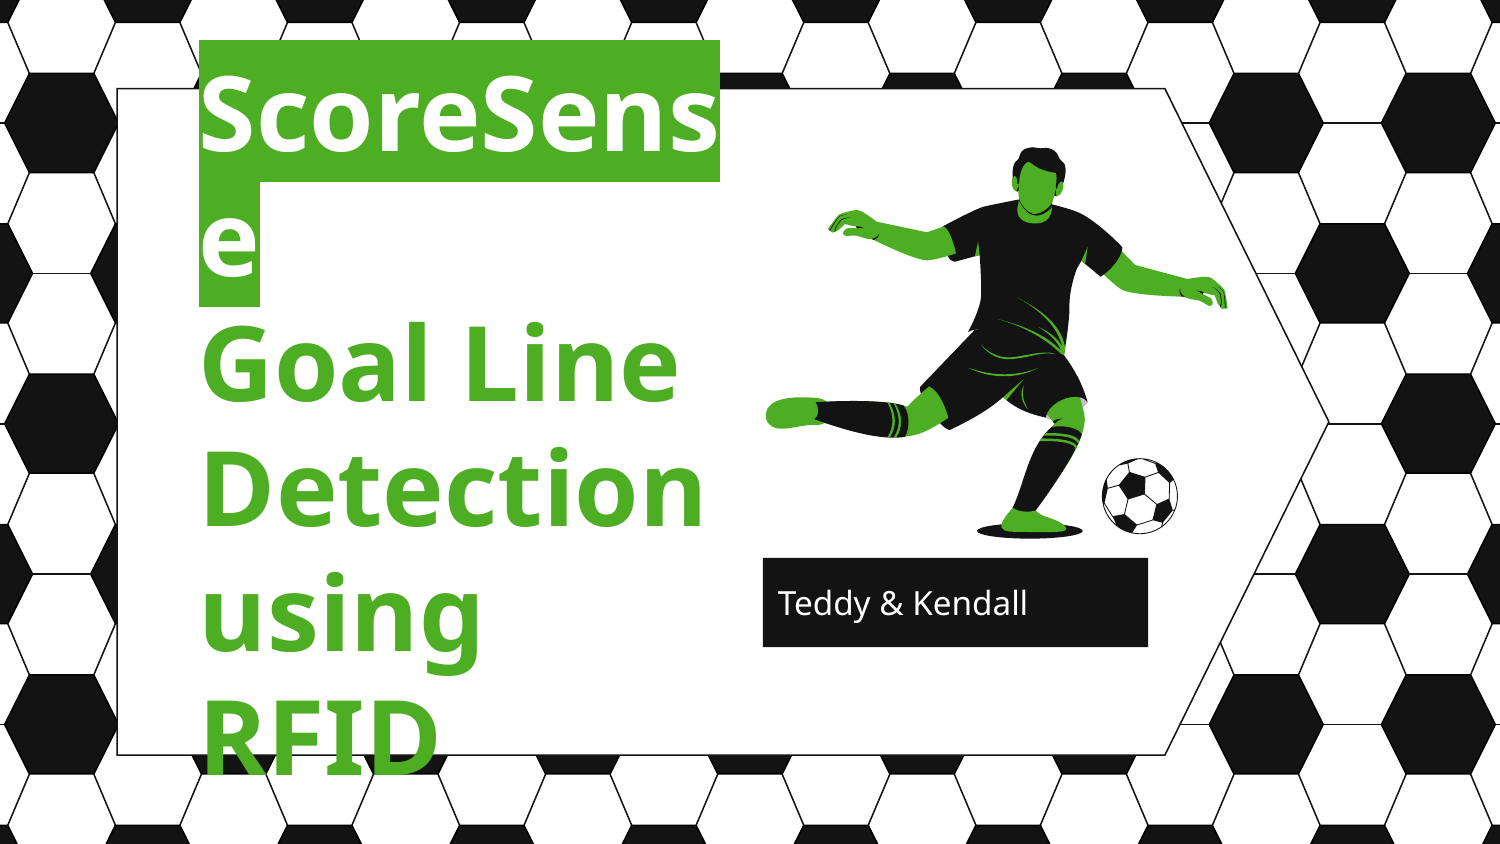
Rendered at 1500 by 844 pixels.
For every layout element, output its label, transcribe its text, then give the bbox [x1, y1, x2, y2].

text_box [762, 146, 1229, 539]
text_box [1101, 457, 1183, 535]
title ScoreSense Goal Line Detection using RFID [184, 182, 771, 662]
subtitle Teddy & Kendall [762, 557, 1149, 648]
